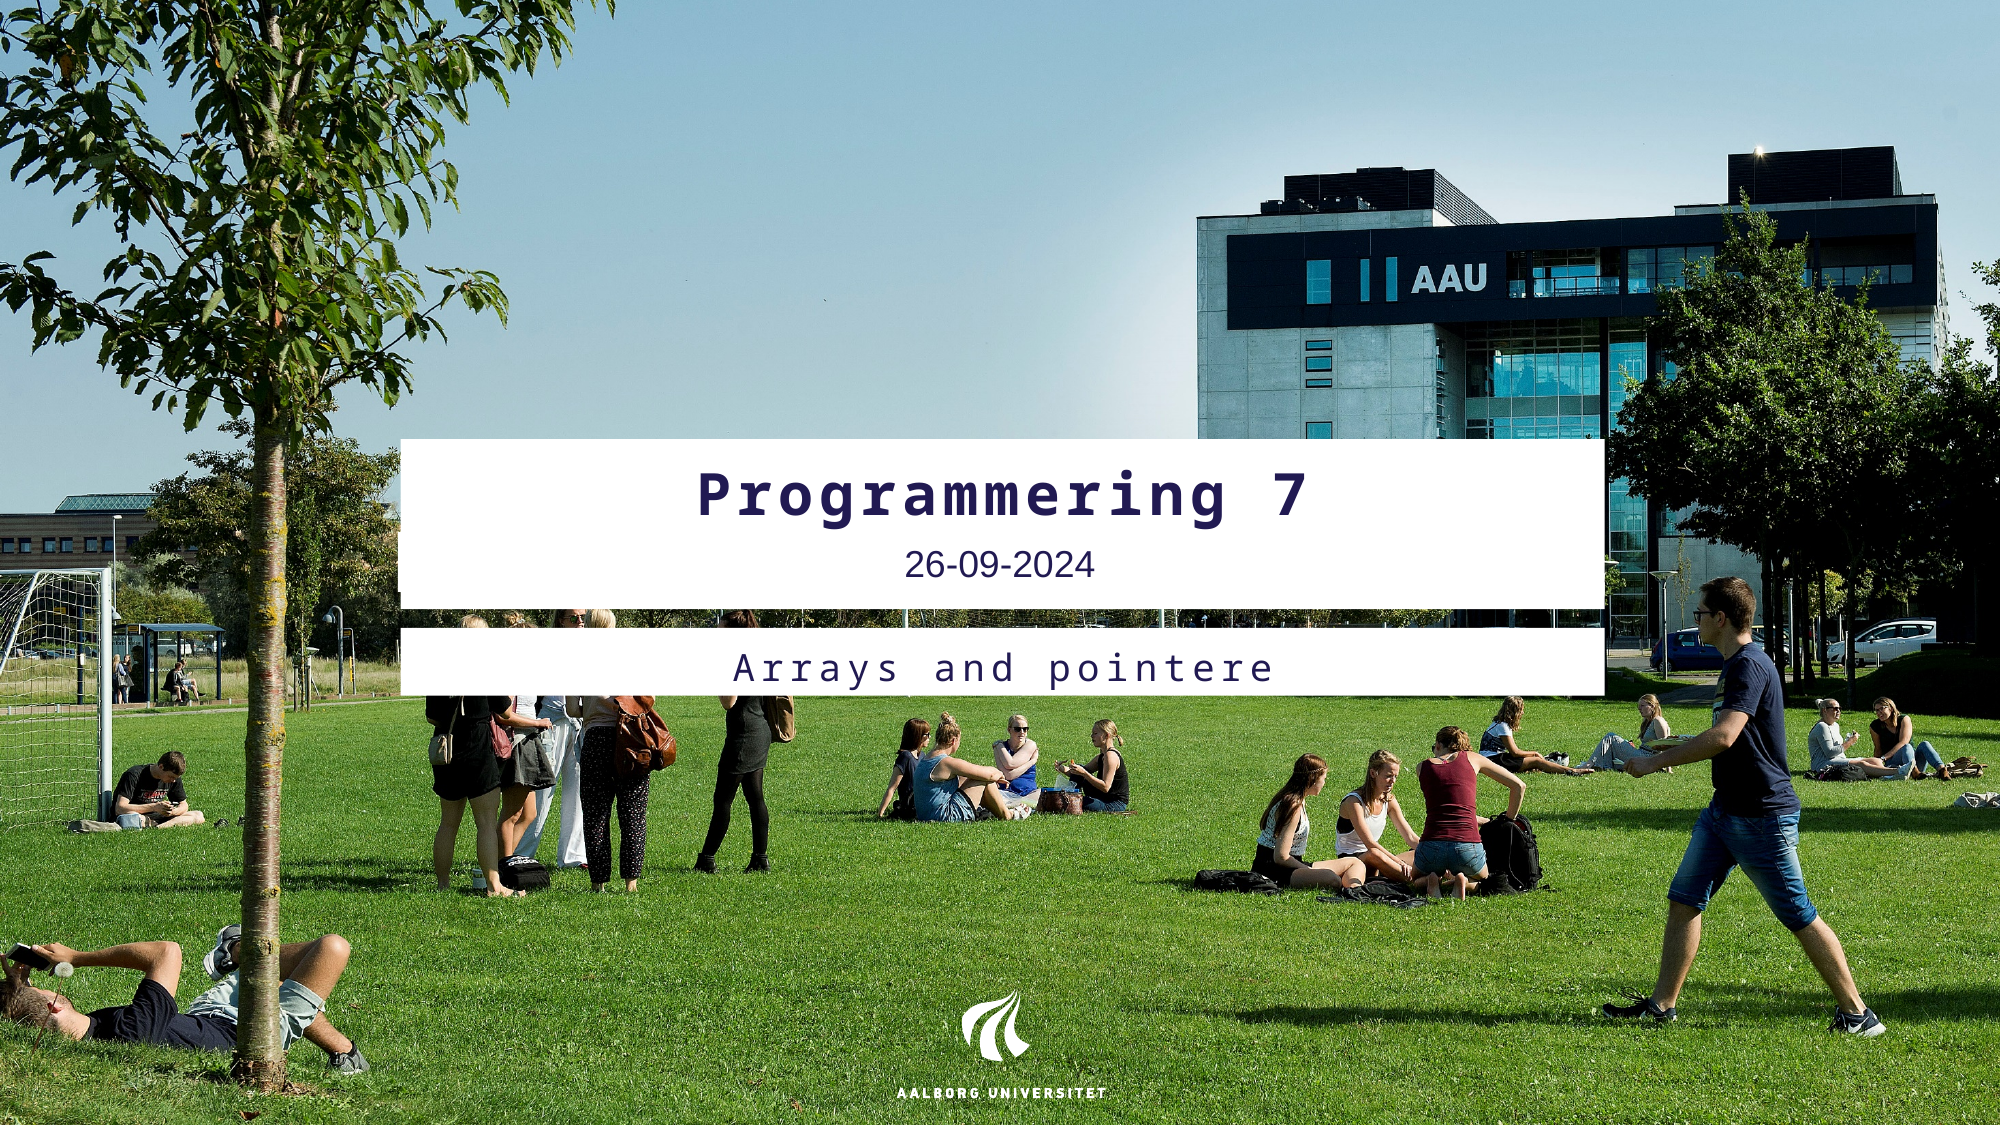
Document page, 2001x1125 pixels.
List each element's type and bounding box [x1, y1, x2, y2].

picture [0, 0, 2000, 1125]
text_box [896, 988, 1106, 1099]
